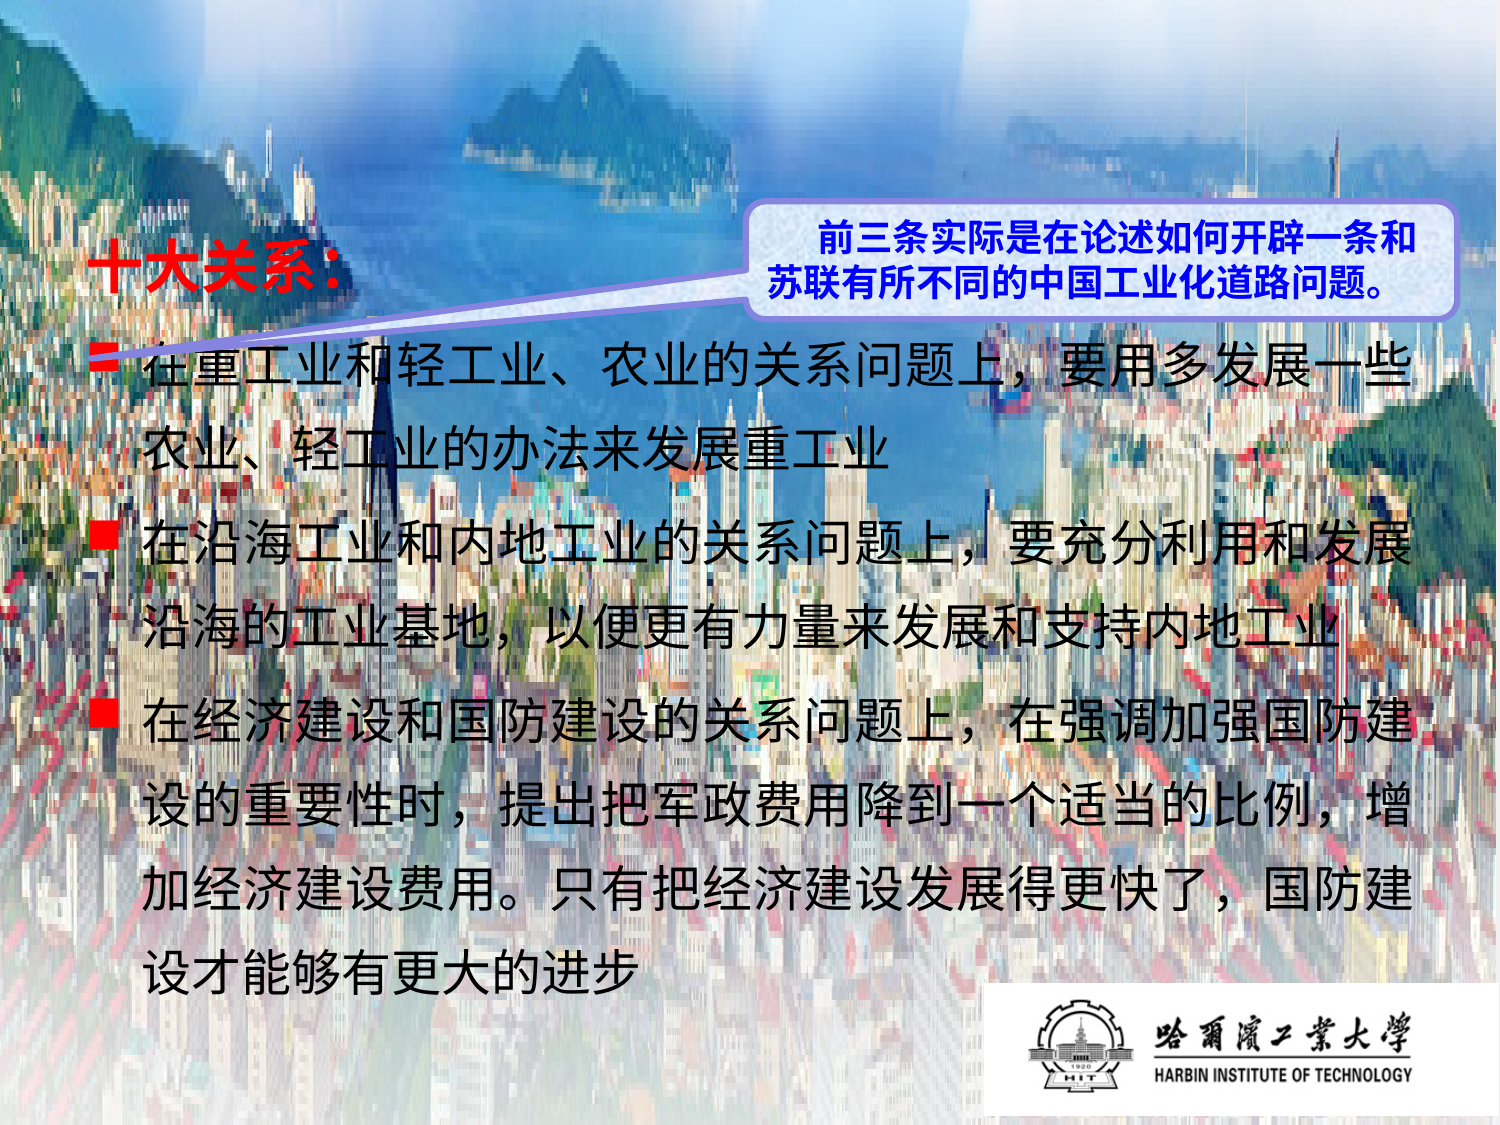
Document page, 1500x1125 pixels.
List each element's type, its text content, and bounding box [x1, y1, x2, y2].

list 十大关系： 在重工业和轻工业、农业的关系问题上，要用多发展一些农业、轻工业的办法来发展重工业 在沿海工业和内地工业的关系问题上，要充分利用和发展沿海的工业基地，以便更有力量来发展和支持内地工业 在经济建设和国防建设的关系问题上，在强调加强国防建设的重要性时，提出把军政费用降到一个适当的比例，增加经济建设费用。只有把经济建设发展得更快了，国防建设才能够有更大的进步 [70, 201, 1430, 1022]
text_box 前三条实际是在论述如何开辟一条和苏联有所不同的中国工业化道路问题。 [91, 201, 1458, 359]
picture [0, 0, 1500, 1125]
